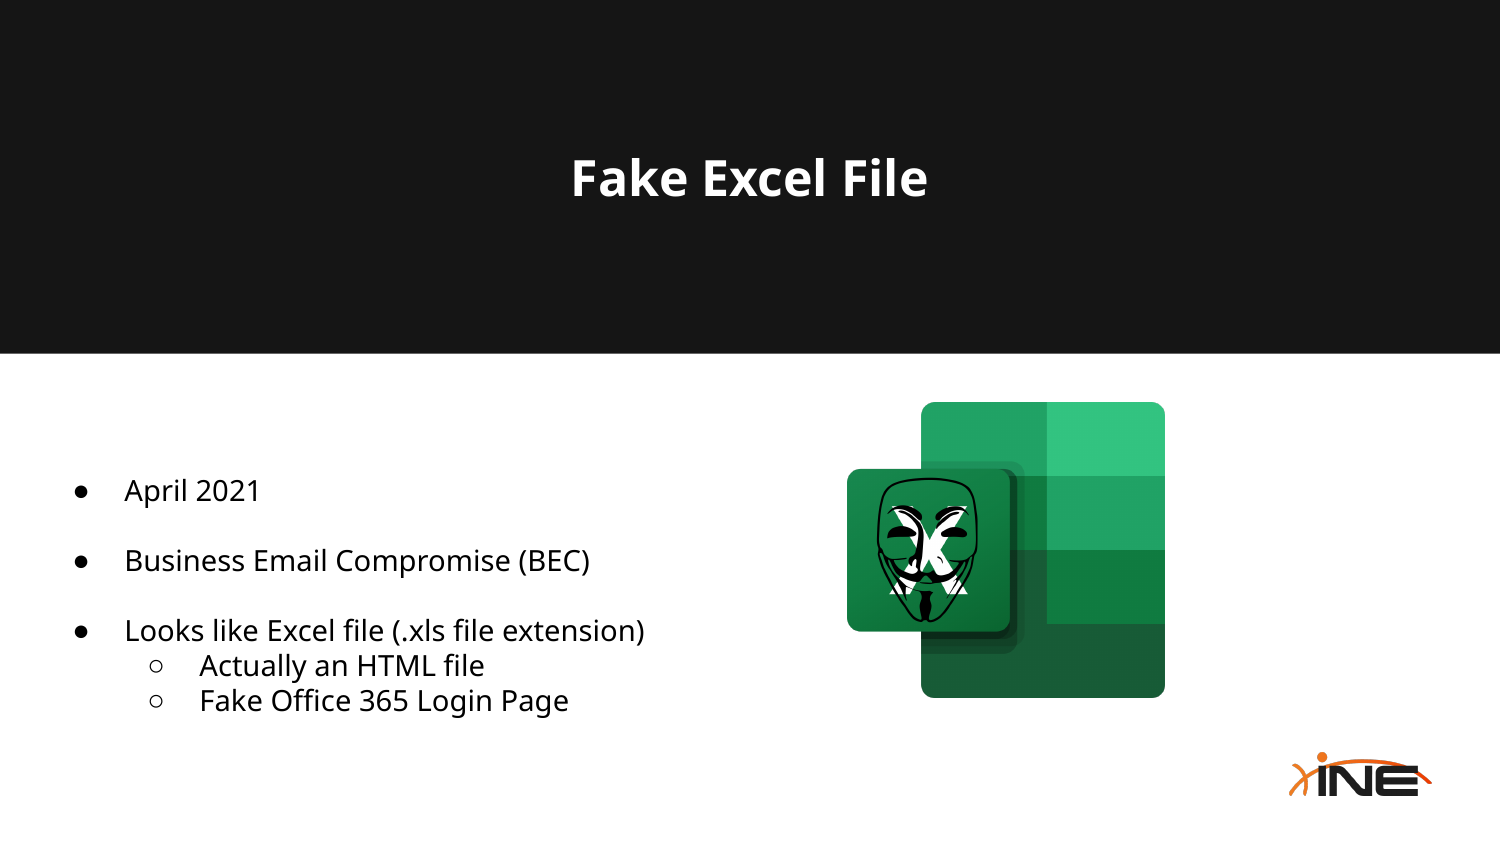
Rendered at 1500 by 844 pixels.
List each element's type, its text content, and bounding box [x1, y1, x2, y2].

list April 2021 Business Email Compromise (BEC) Looks like Excel file (.xls file extension) Actually an HTML file Fake Office 365 Login Page [34, 363, 912, 827]
picture [1289, 752, 1432, 796]
picture [847, 402, 1165, 698]
title Fake Excel File [0, 0, 1500, 354]
